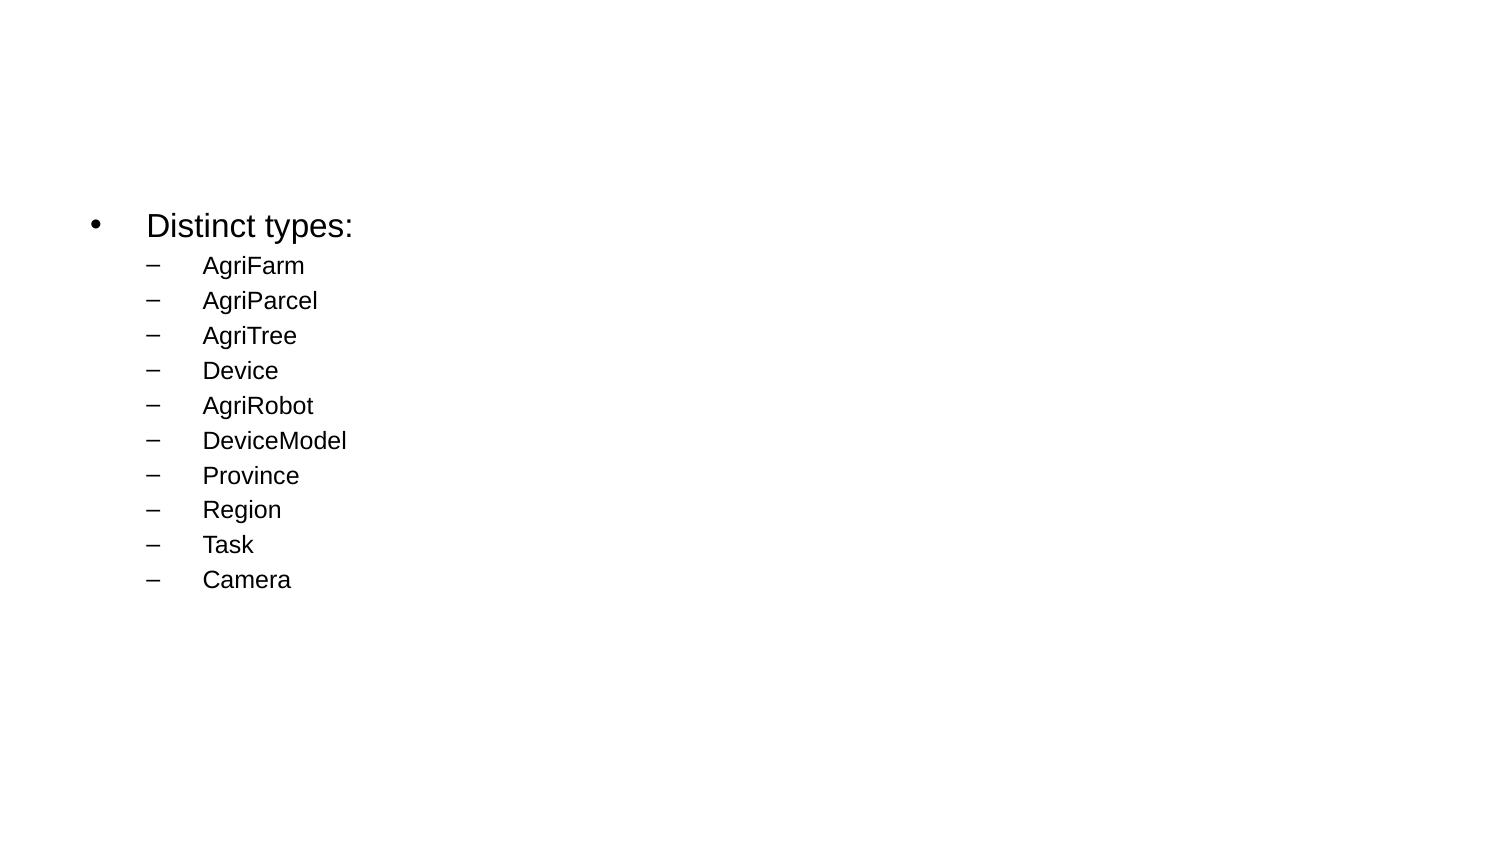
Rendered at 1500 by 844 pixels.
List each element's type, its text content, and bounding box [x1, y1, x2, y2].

list Distinct types: AgriFarm AgriParcel AgriTree Device AgriRobot DeviceModel Province Region Task Camera [75, 196, 738, 754]
